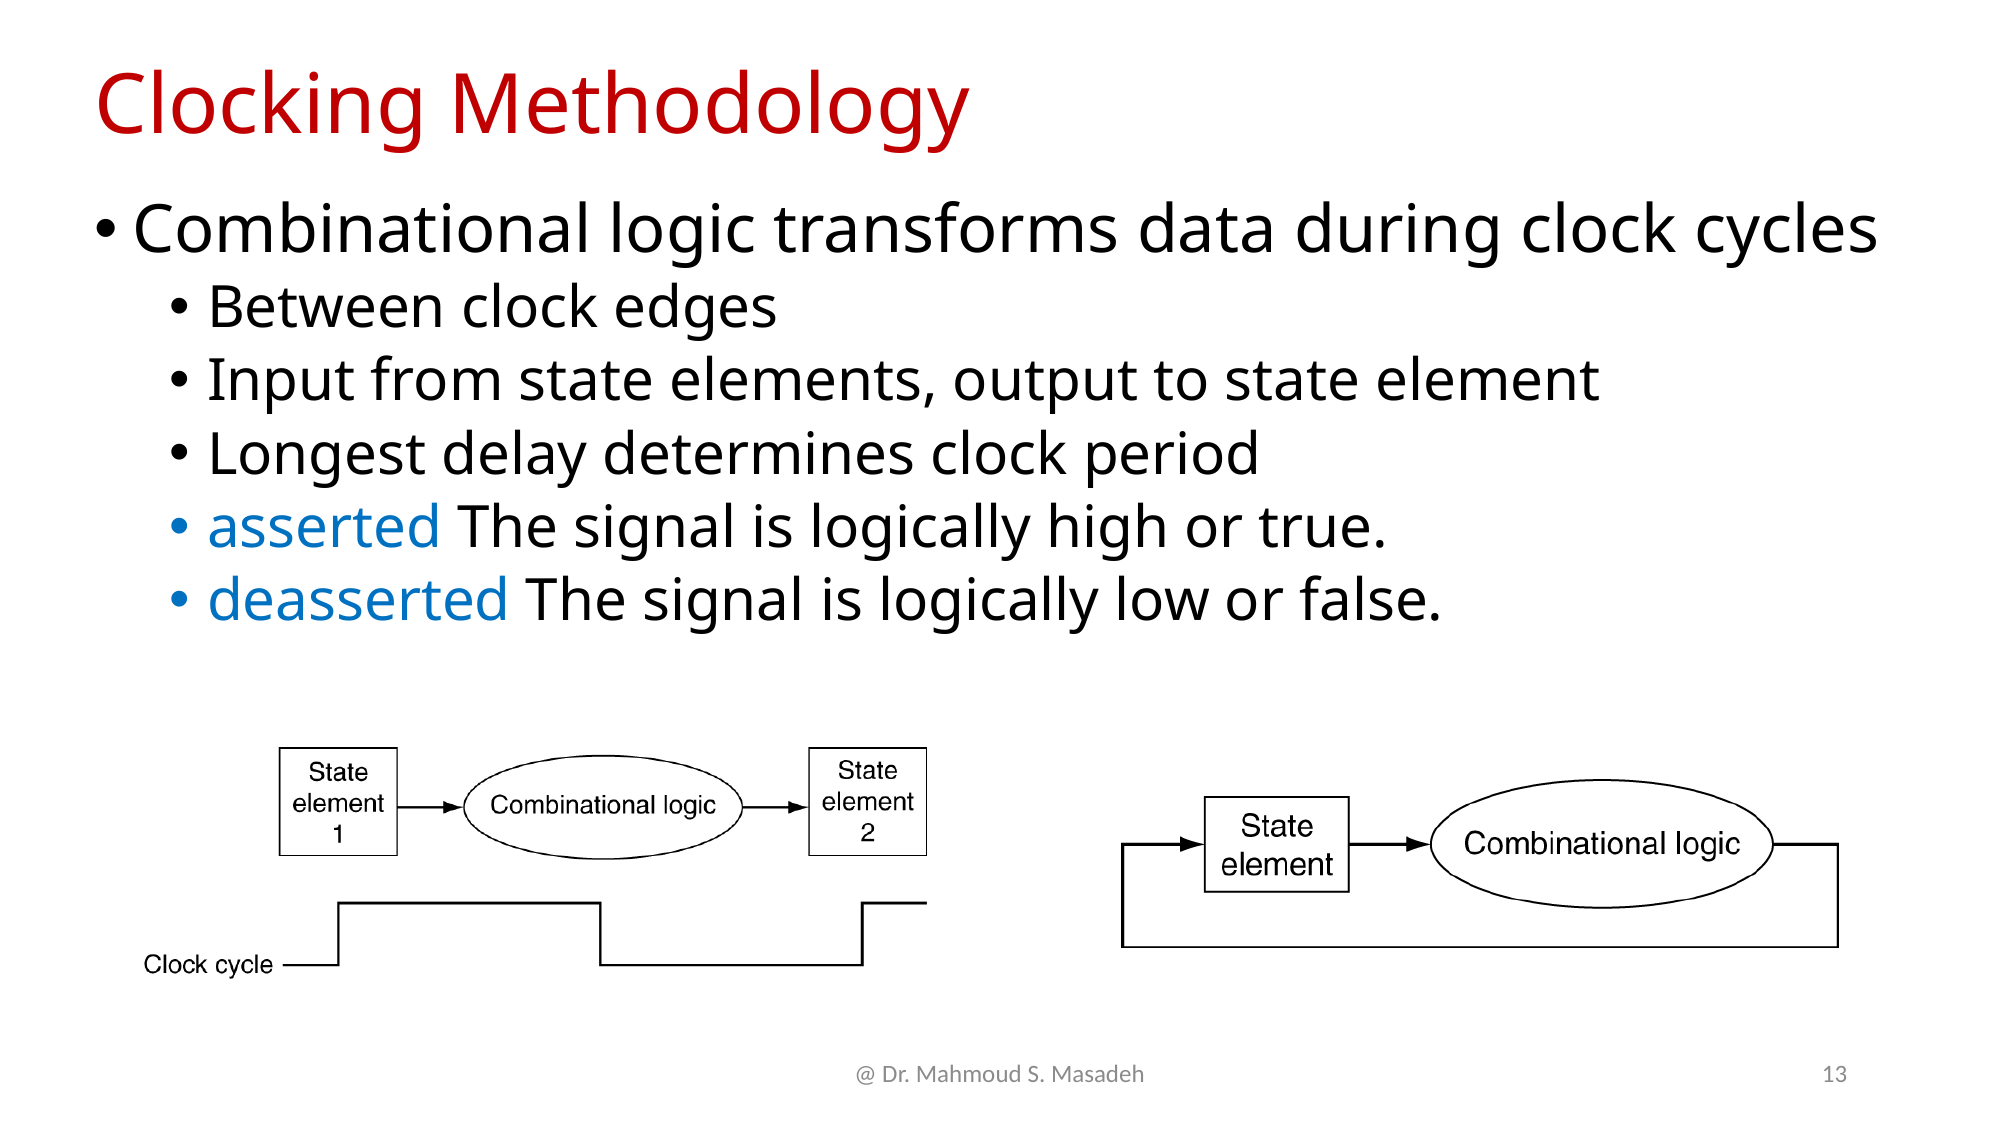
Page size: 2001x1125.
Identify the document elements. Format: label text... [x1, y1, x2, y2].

footer @ Dr. Mahmoud S. Masadeh [662, 1042, 1338, 1103]
title Clocking Methodology [79, 59, 1929, 154]
picture [1121, 779, 1840, 948]
slide_number 13 [1412, 1042, 1863, 1103]
picture [143, 747, 927, 979]
list Combinational logic transforms data during clock cycles Between clock edges Input from state elements, output to state element Longest delay determines clock period asserted The signal is logically high or true. deasserted The signal is logically low or false. [79, 187, 1947, 696]
